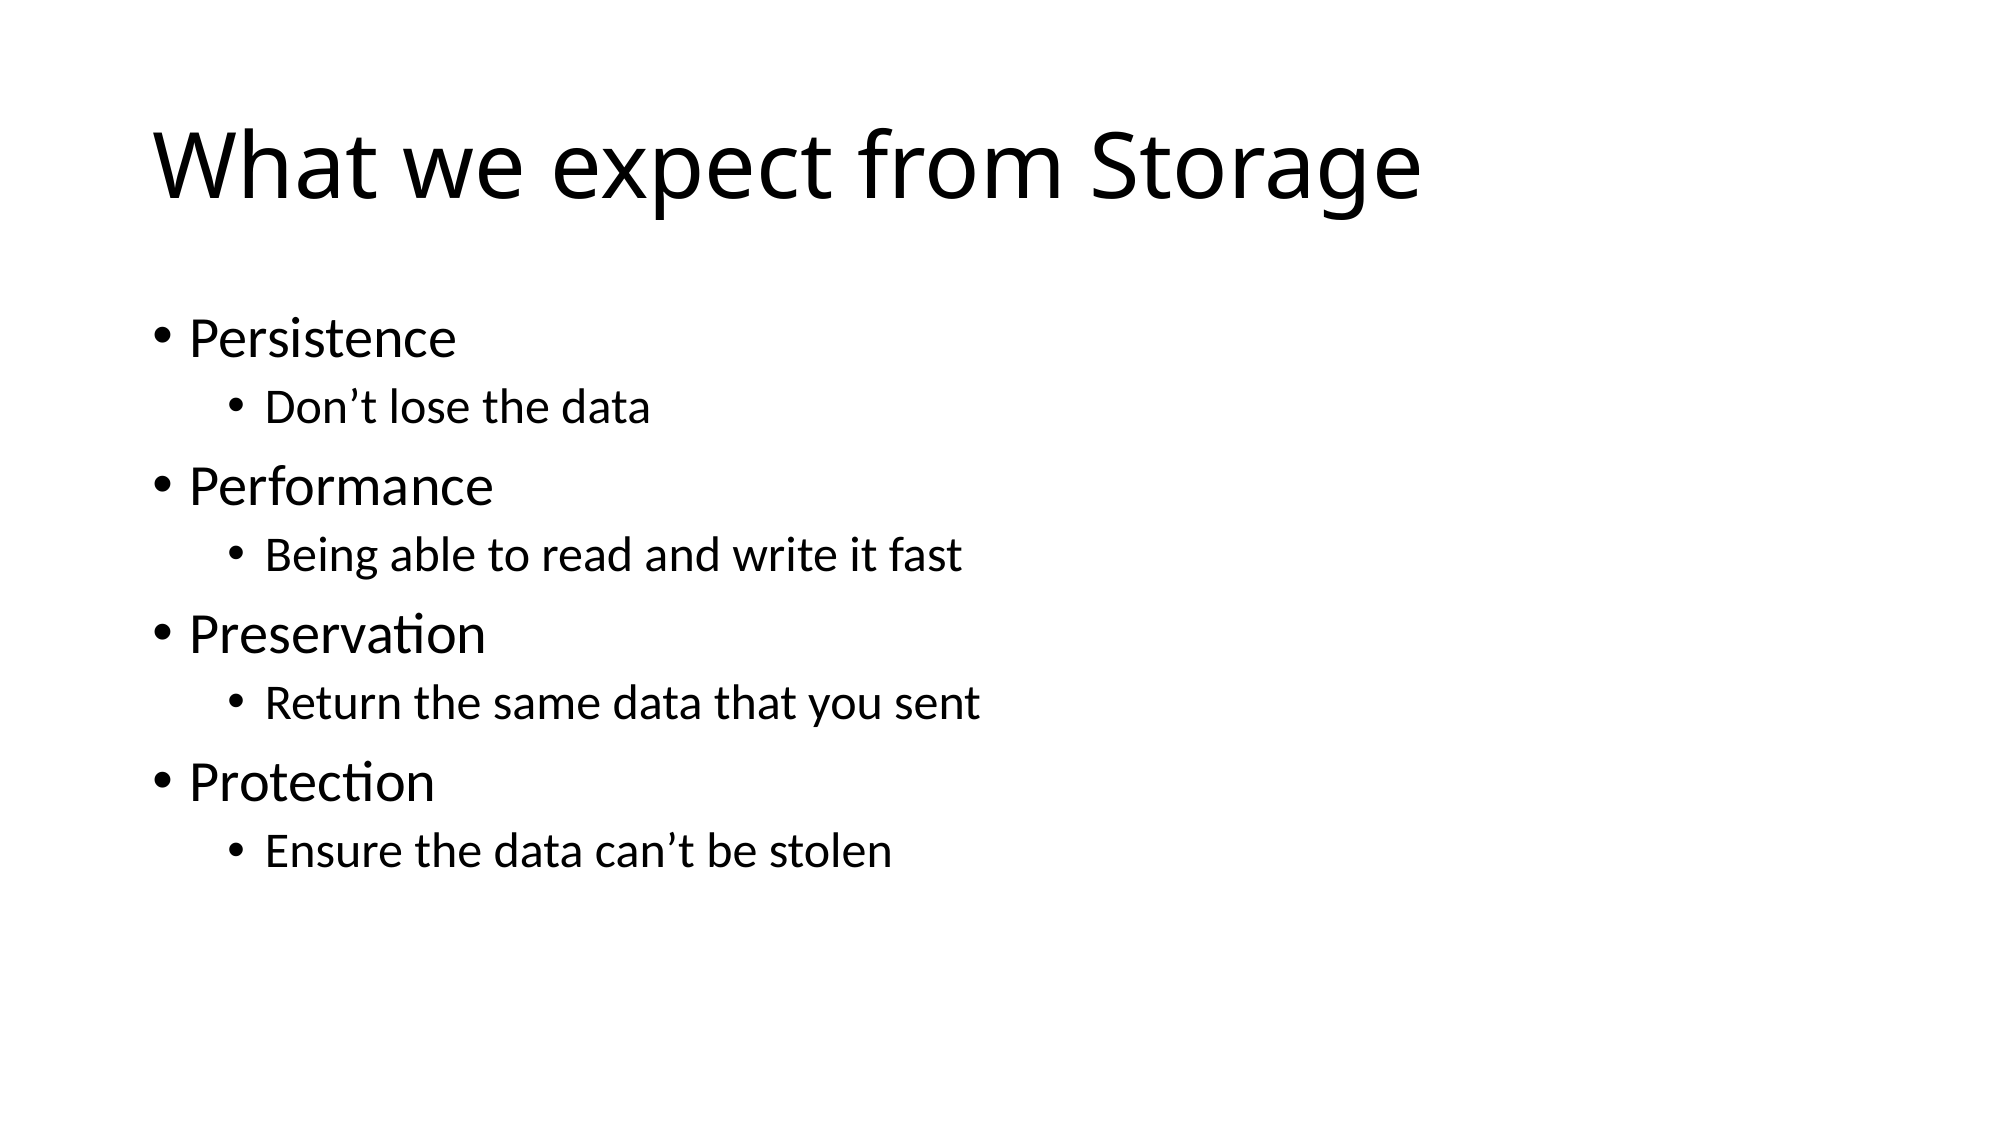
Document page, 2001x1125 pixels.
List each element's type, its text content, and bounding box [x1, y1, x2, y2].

title What we expect from Storage [137, 59, 1863, 278]
list Persistence Don’t lose the data Performance Being able to read and write it fast Preservation Return the same data that you sent Protection Ensure the data can’t be stolen [137, 299, 1863, 1014]
